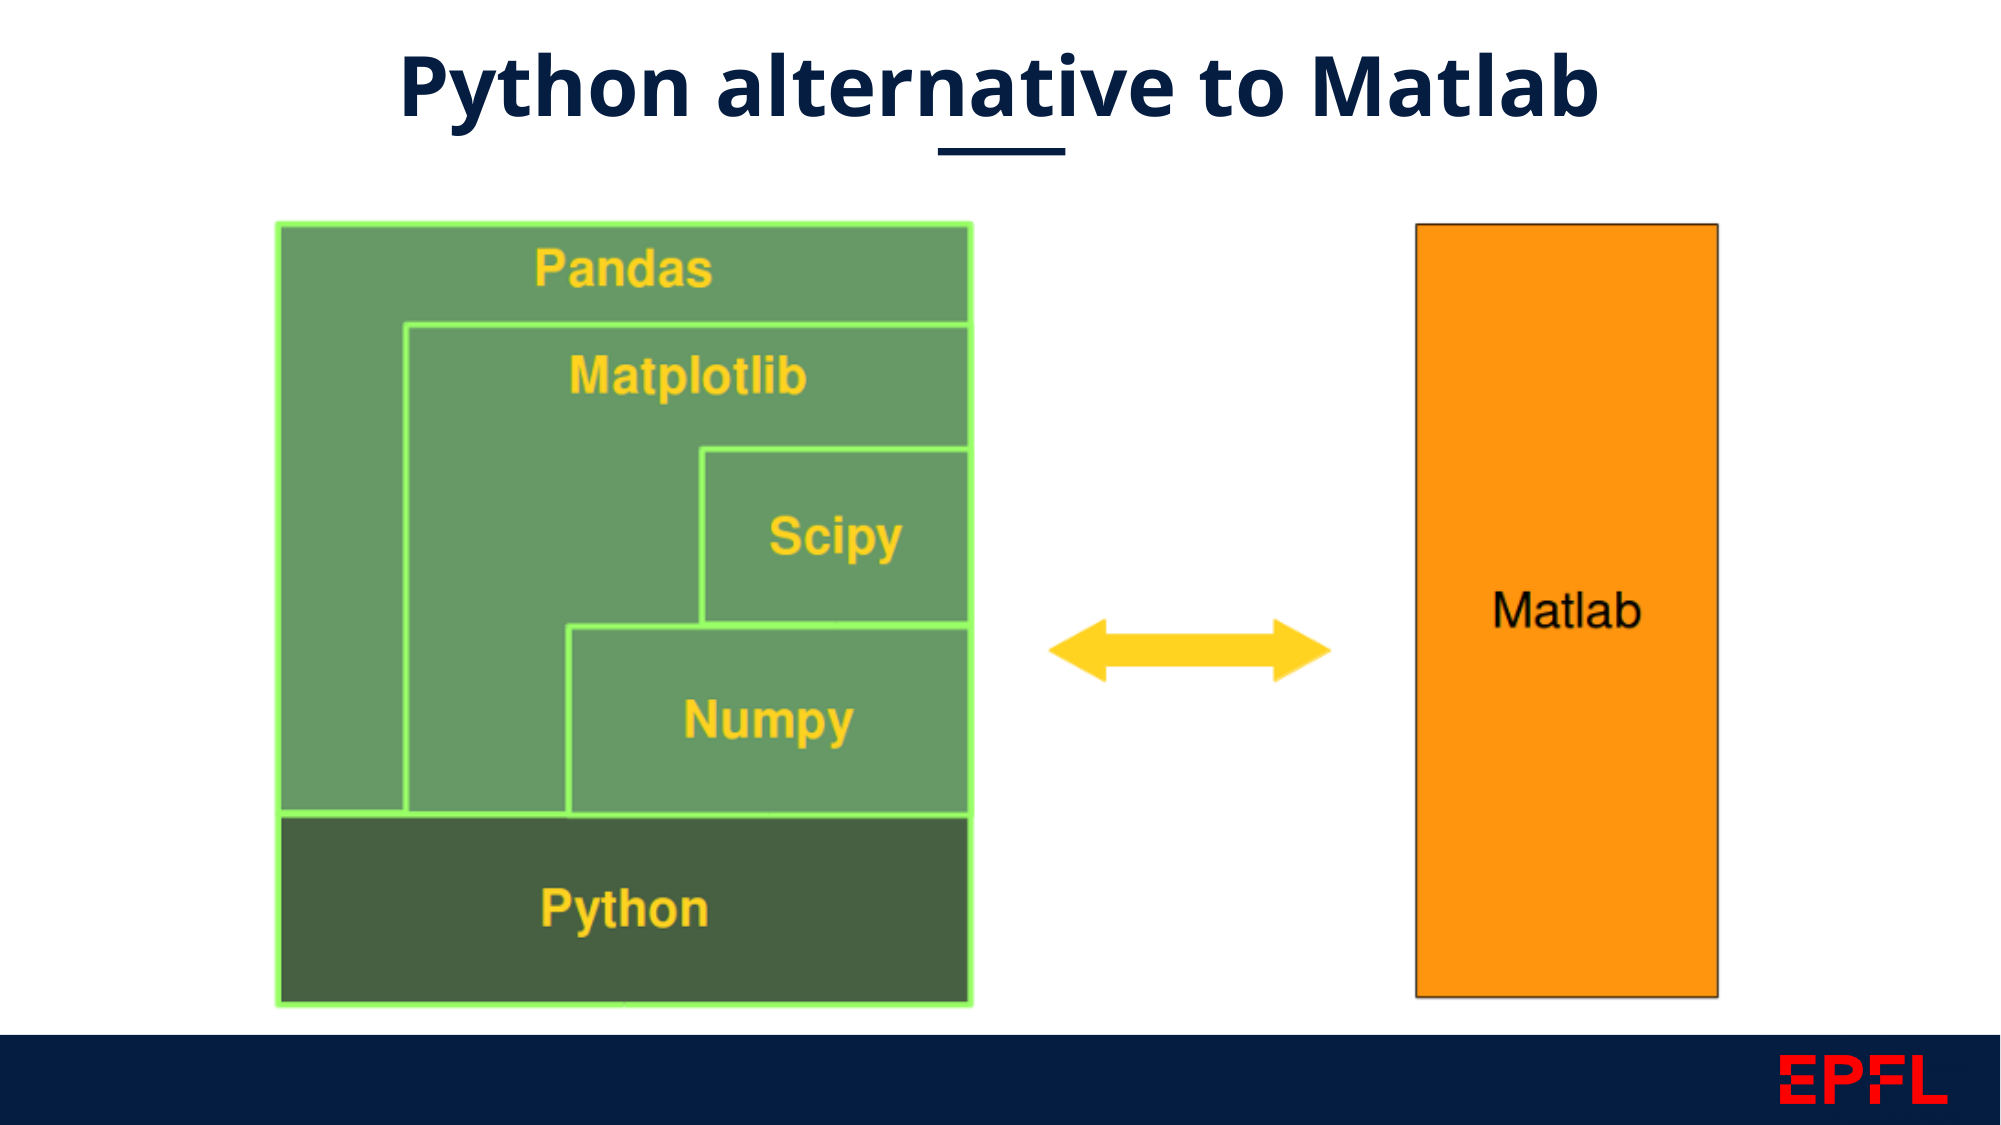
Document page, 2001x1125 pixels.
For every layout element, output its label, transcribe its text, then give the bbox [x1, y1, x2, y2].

text_box Python alternative to Matlab [389, 29, 1611, 138]
picture [1759, 1034, 1968, 1125]
text_box [937, 148, 1066, 156]
picture [269, 211, 1732, 1013]
